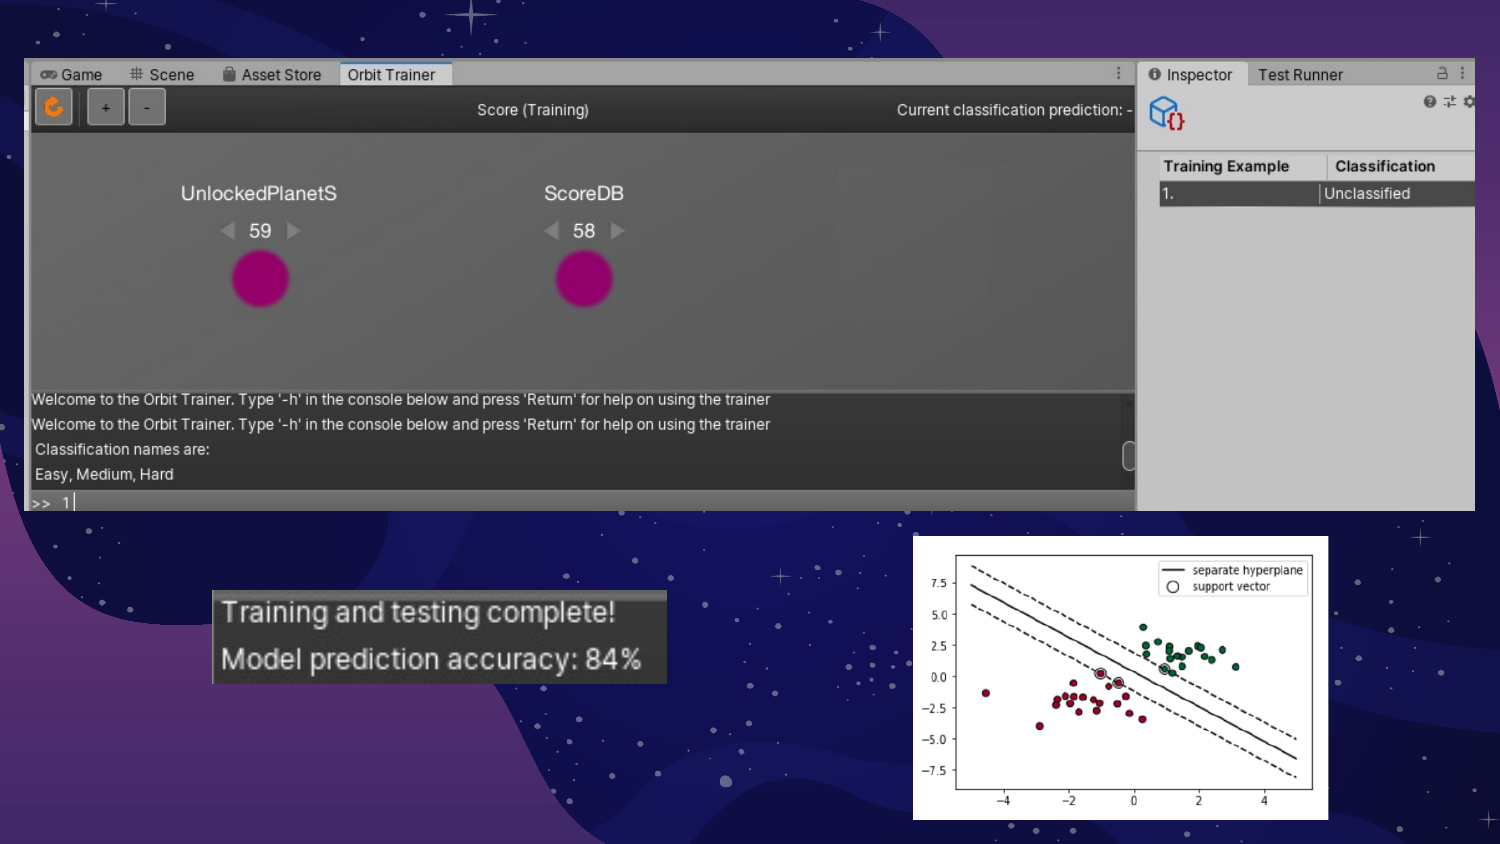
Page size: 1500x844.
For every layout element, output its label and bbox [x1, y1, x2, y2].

picture [0, 0, 1500, 844]
text_box [24, 58, 1476, 511]
